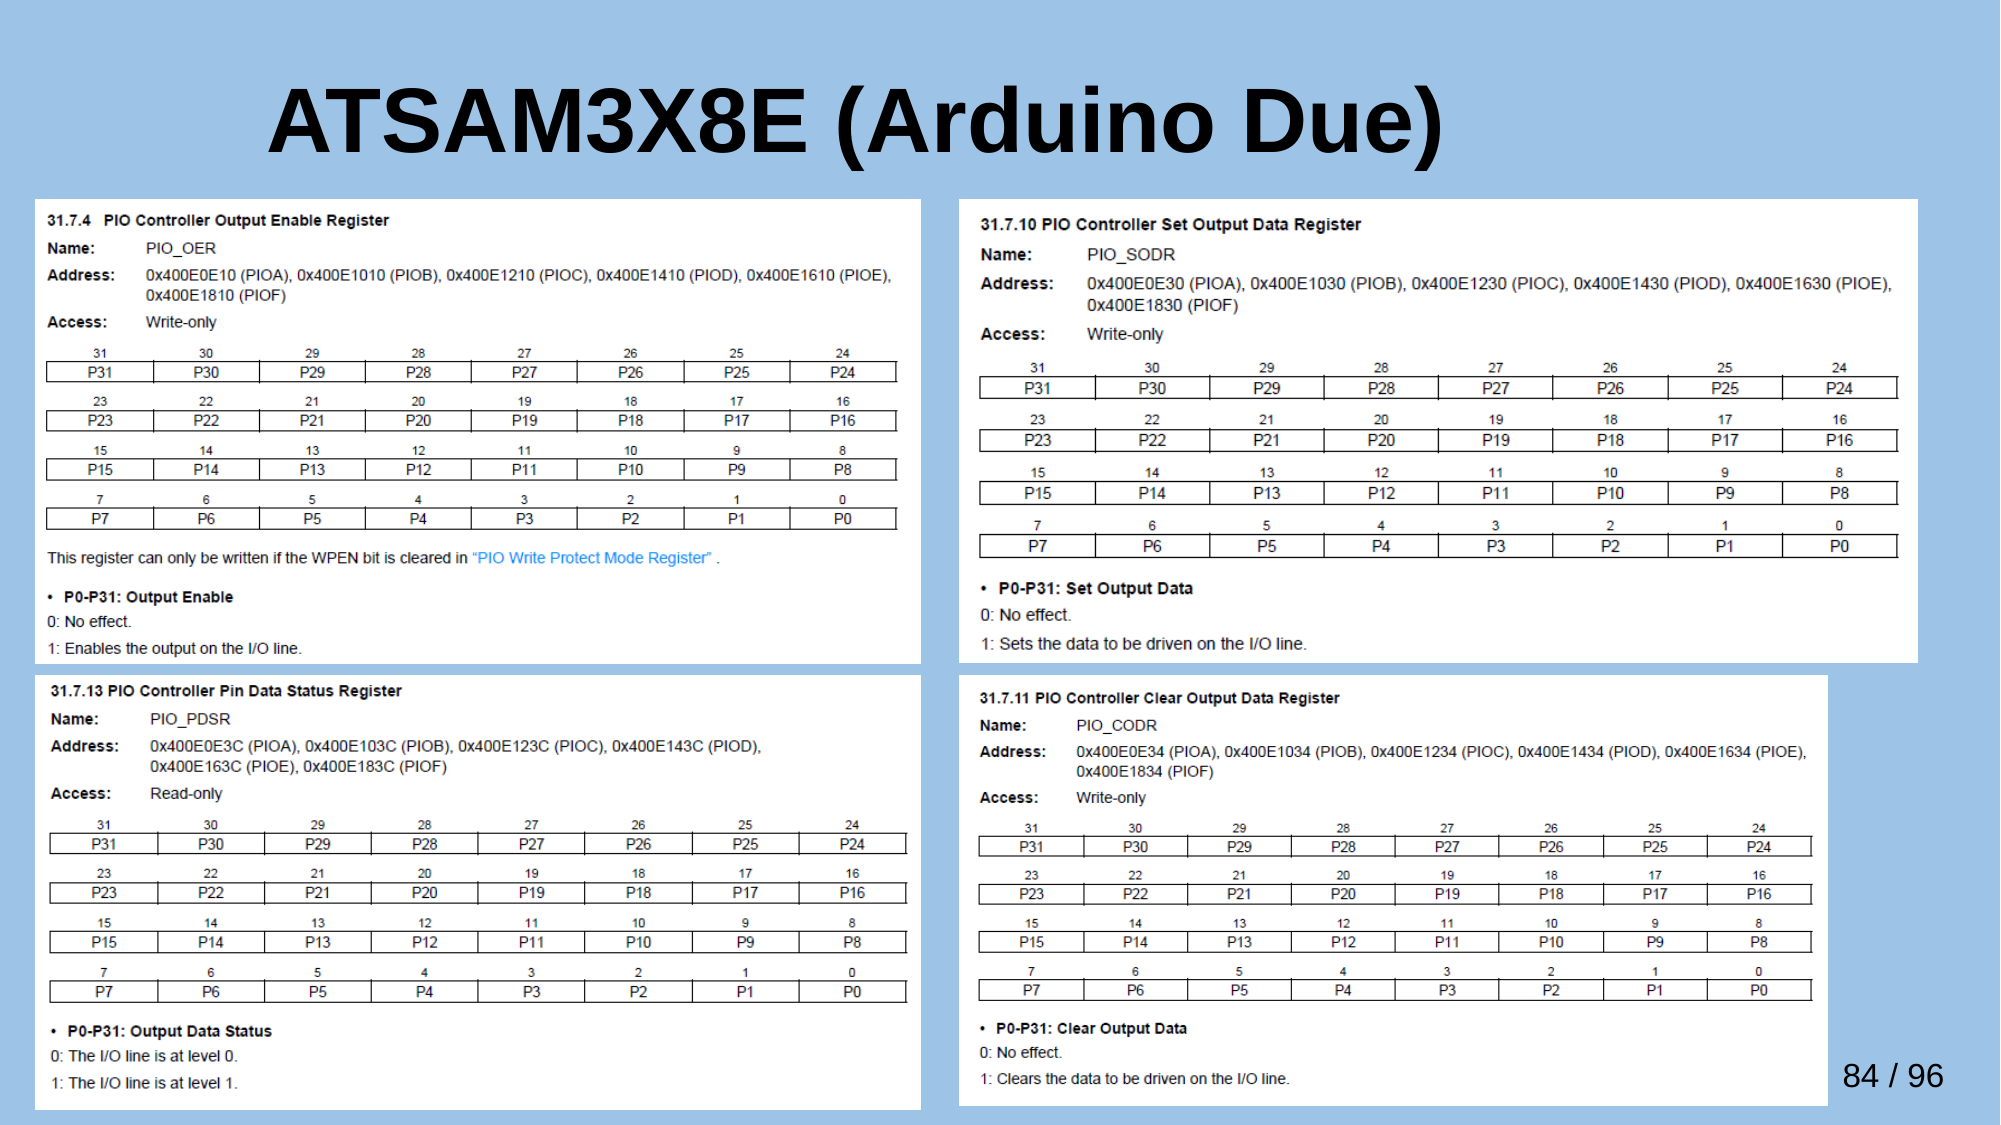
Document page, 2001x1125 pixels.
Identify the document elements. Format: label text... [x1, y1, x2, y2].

picture [959, 199, 1918, 663]
title ATSAM3X8E (Arduino Due) [251, 14, 1977, 232]
picture [34, 675, 921, 1110]
picture [959, 675, 1828, 1106]
picture [34, 199, 921, 664]
